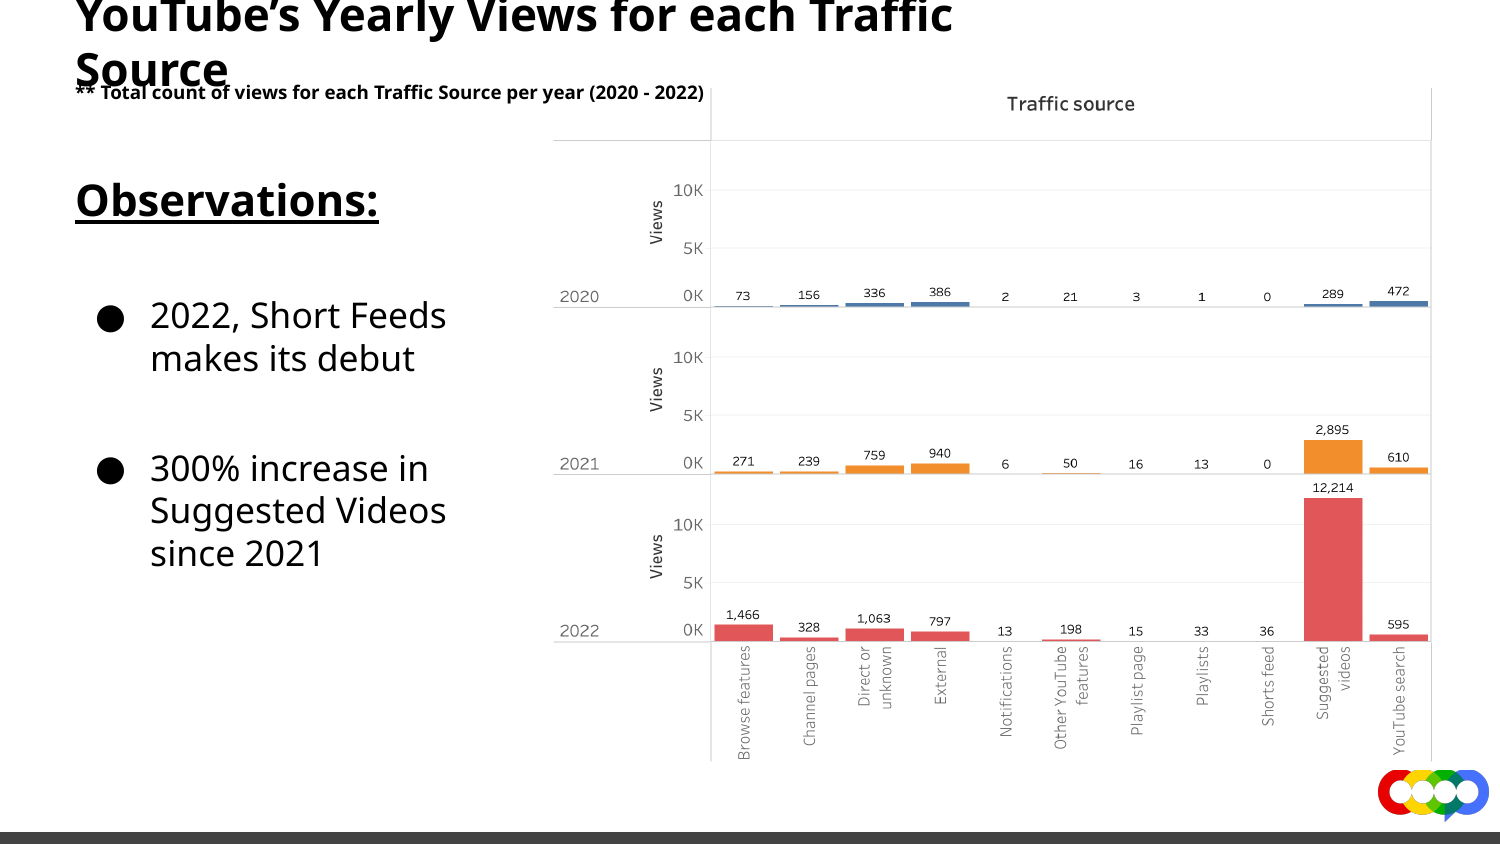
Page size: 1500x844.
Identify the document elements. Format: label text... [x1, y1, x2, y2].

picture [547, 88, 1438, 768]
text_box YouTube’s Yearly Views for each Traffic Source [60, 8, 1065, 74]
text_box Observations: 2022, Short Feeds makes its debut 300% increase in Suggested Videos since 2021 [60, 150, 478, 701]
picture [1378, 770, 1489, 822]
text_box ** Total count of views for each Traffic Source per year (2020 - 2022) [60, 64, 923, 117]
